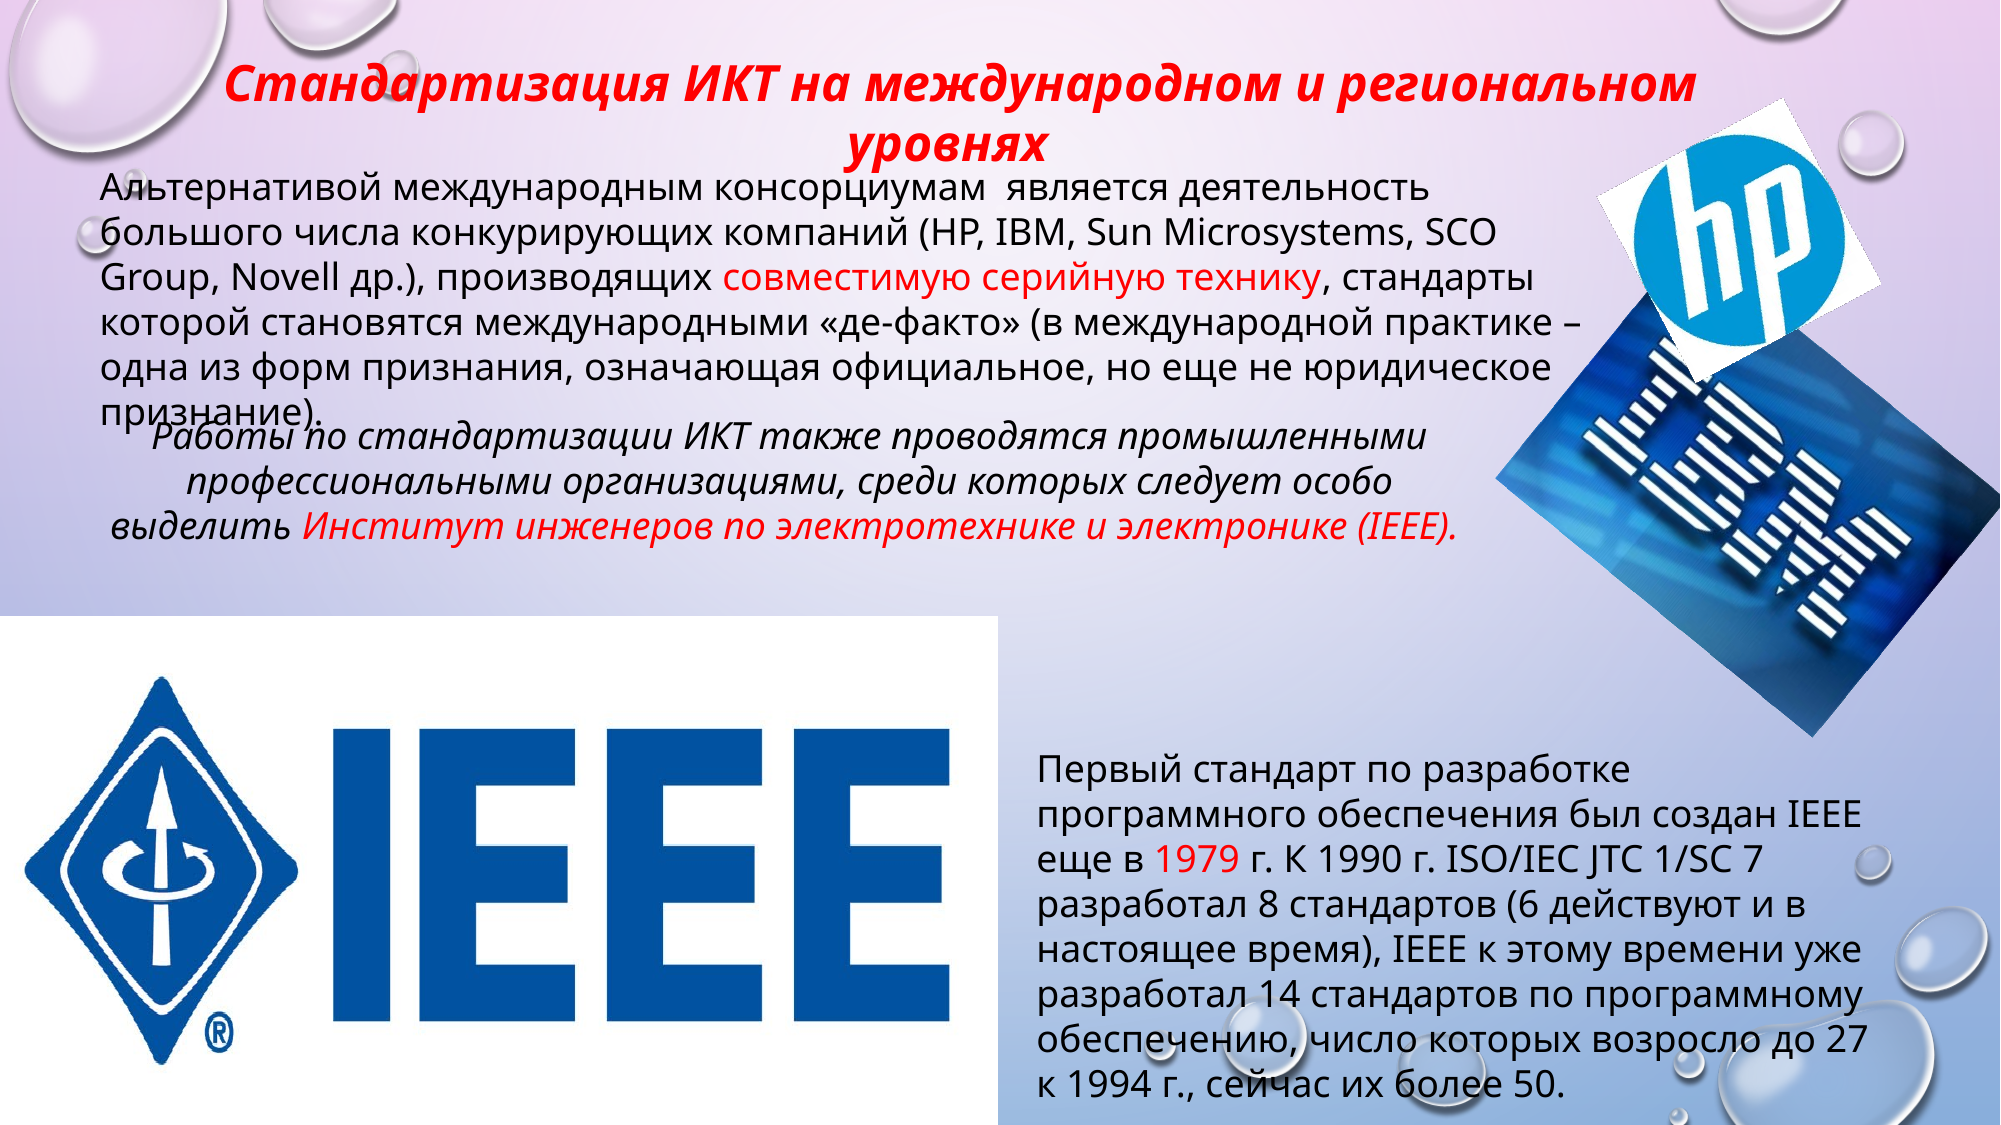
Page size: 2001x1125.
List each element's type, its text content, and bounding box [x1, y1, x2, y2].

picture [0, 0, 2000, 1125]
text_box Первый стандарт по разработке программного обеспечения был создан IEEE еще в 1979 г. К 1990 г. ISO/IEC JTC 1/SC 7 разработал 8 стандартов (6 действуют и в настоящее время), IEEE к этому времени уже разработал 14 стандартов по программному обеспечению, число которых возросло до 27 к 1994 г., сейчас их более 50. [1021, 737, 1908, 1113]
text_box Стандартизация ИКТ на международном и региональном уровнях [141, 44, 1768, 179]
text_box Альтернативой международным консорциумам является деятельность большого числа конкурирующих компаний (HP, IBM, Sun Microsystems, SCO Group, Novell др.), производящих совместимую серийную технику, стандарты которой становятся международными «де-факто» (в международной практике – одна из форм признания, означающая официальное, но еще не юридическое признание). [84, 155, 1627, 441]
text_box Работы по стандартизации ИКТ также проводятся промышленными профессиональными организациями, среди которых следует особо выделить Институт инженеров по электротехнике и электронике (IEEE). [84, 404, 1495, 555]
